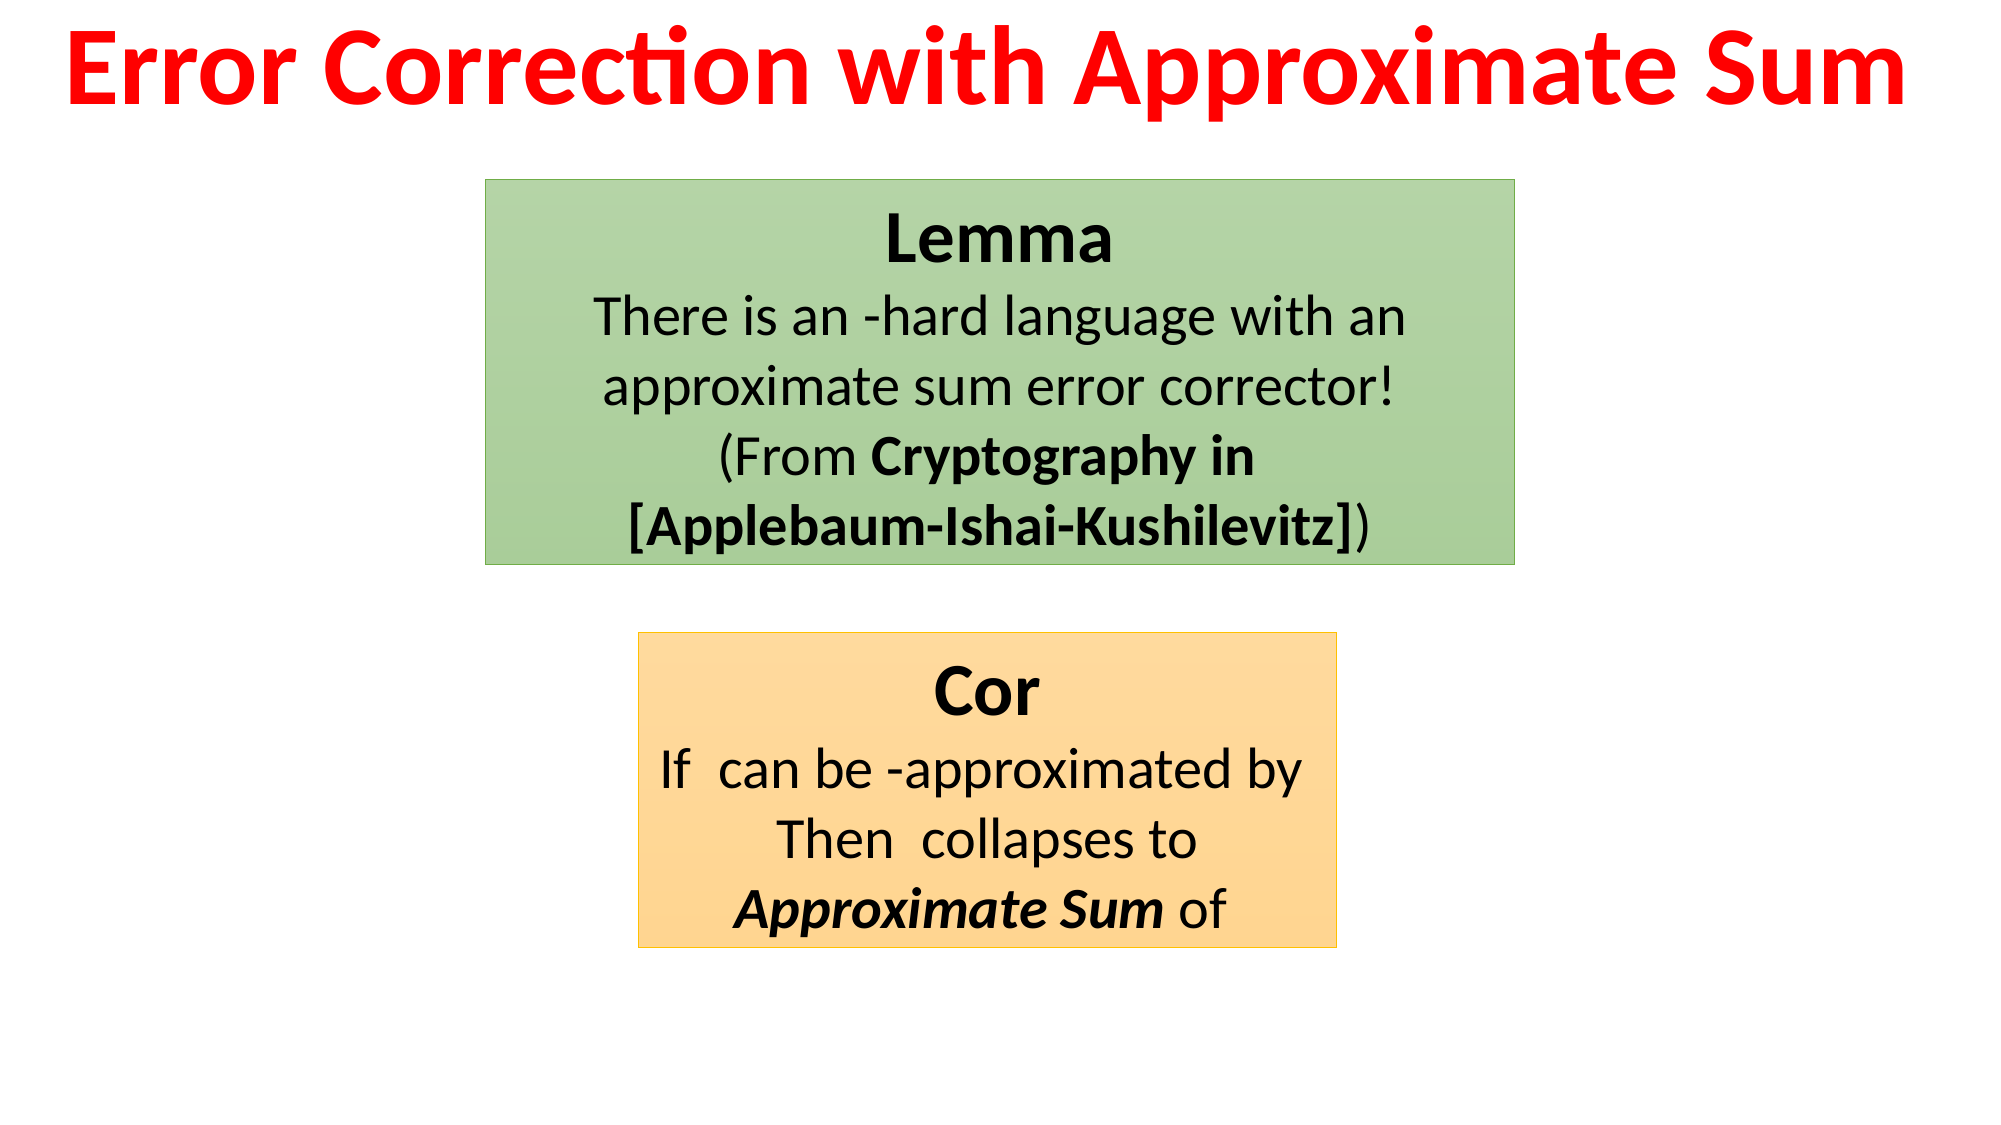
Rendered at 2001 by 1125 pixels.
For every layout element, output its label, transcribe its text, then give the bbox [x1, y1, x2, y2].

text_box Error Correction with Approximate Sum [10, 0, 1965, 137]
